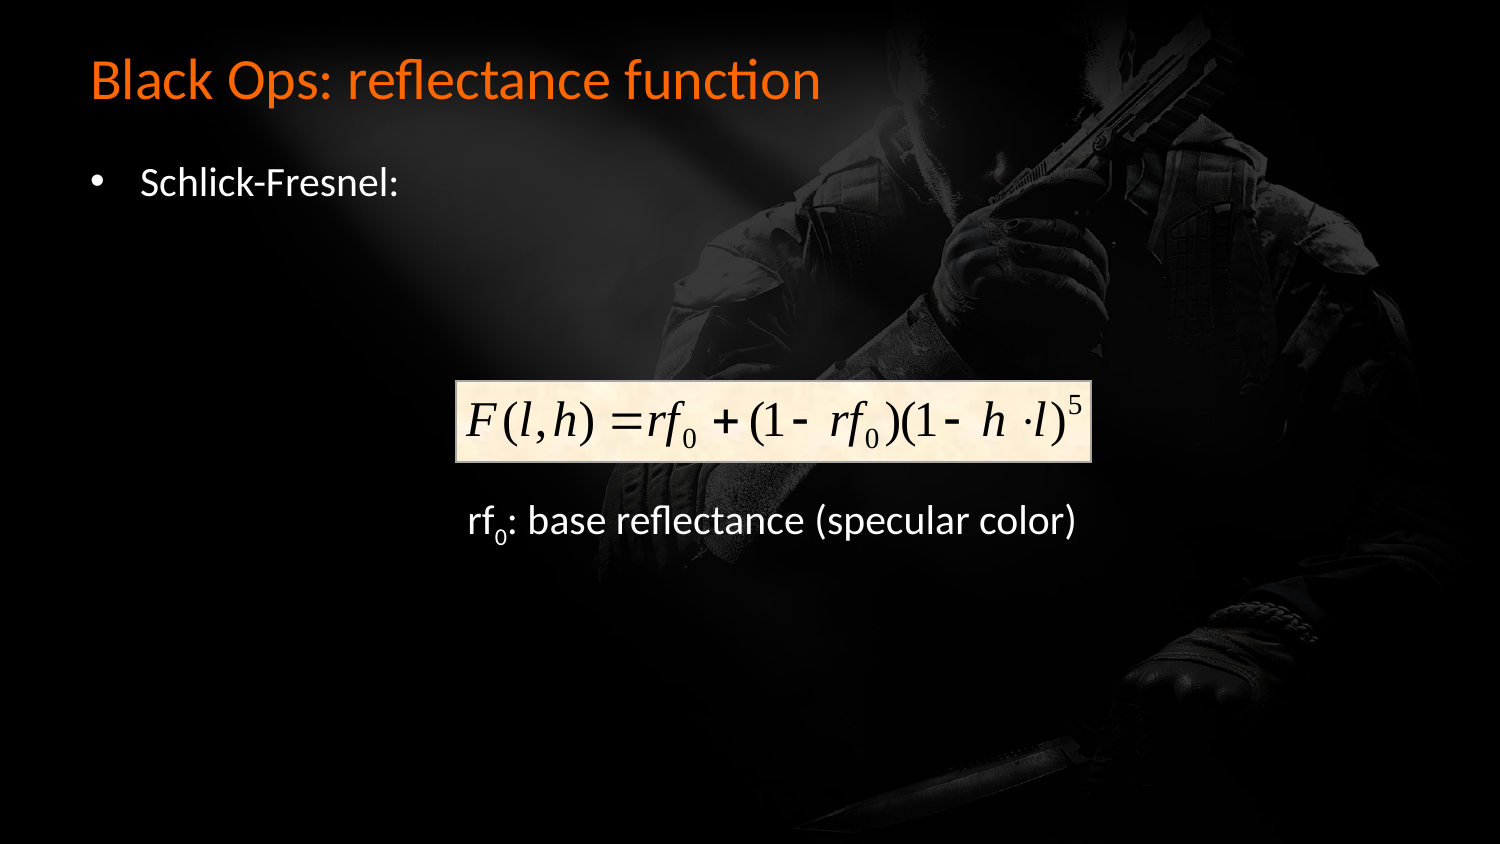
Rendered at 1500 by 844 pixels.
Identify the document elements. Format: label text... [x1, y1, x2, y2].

title Black Ops: reflectance function [75, 33, 1425, 119]
text_box rf0: base reflectance (specular color) [435, 486, 1110, 578]
list Schlick-Fresnel: [75, 147, 1425, 814]
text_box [456, 381, 1091, 462]
picture [0, 0, 1500, 844]
